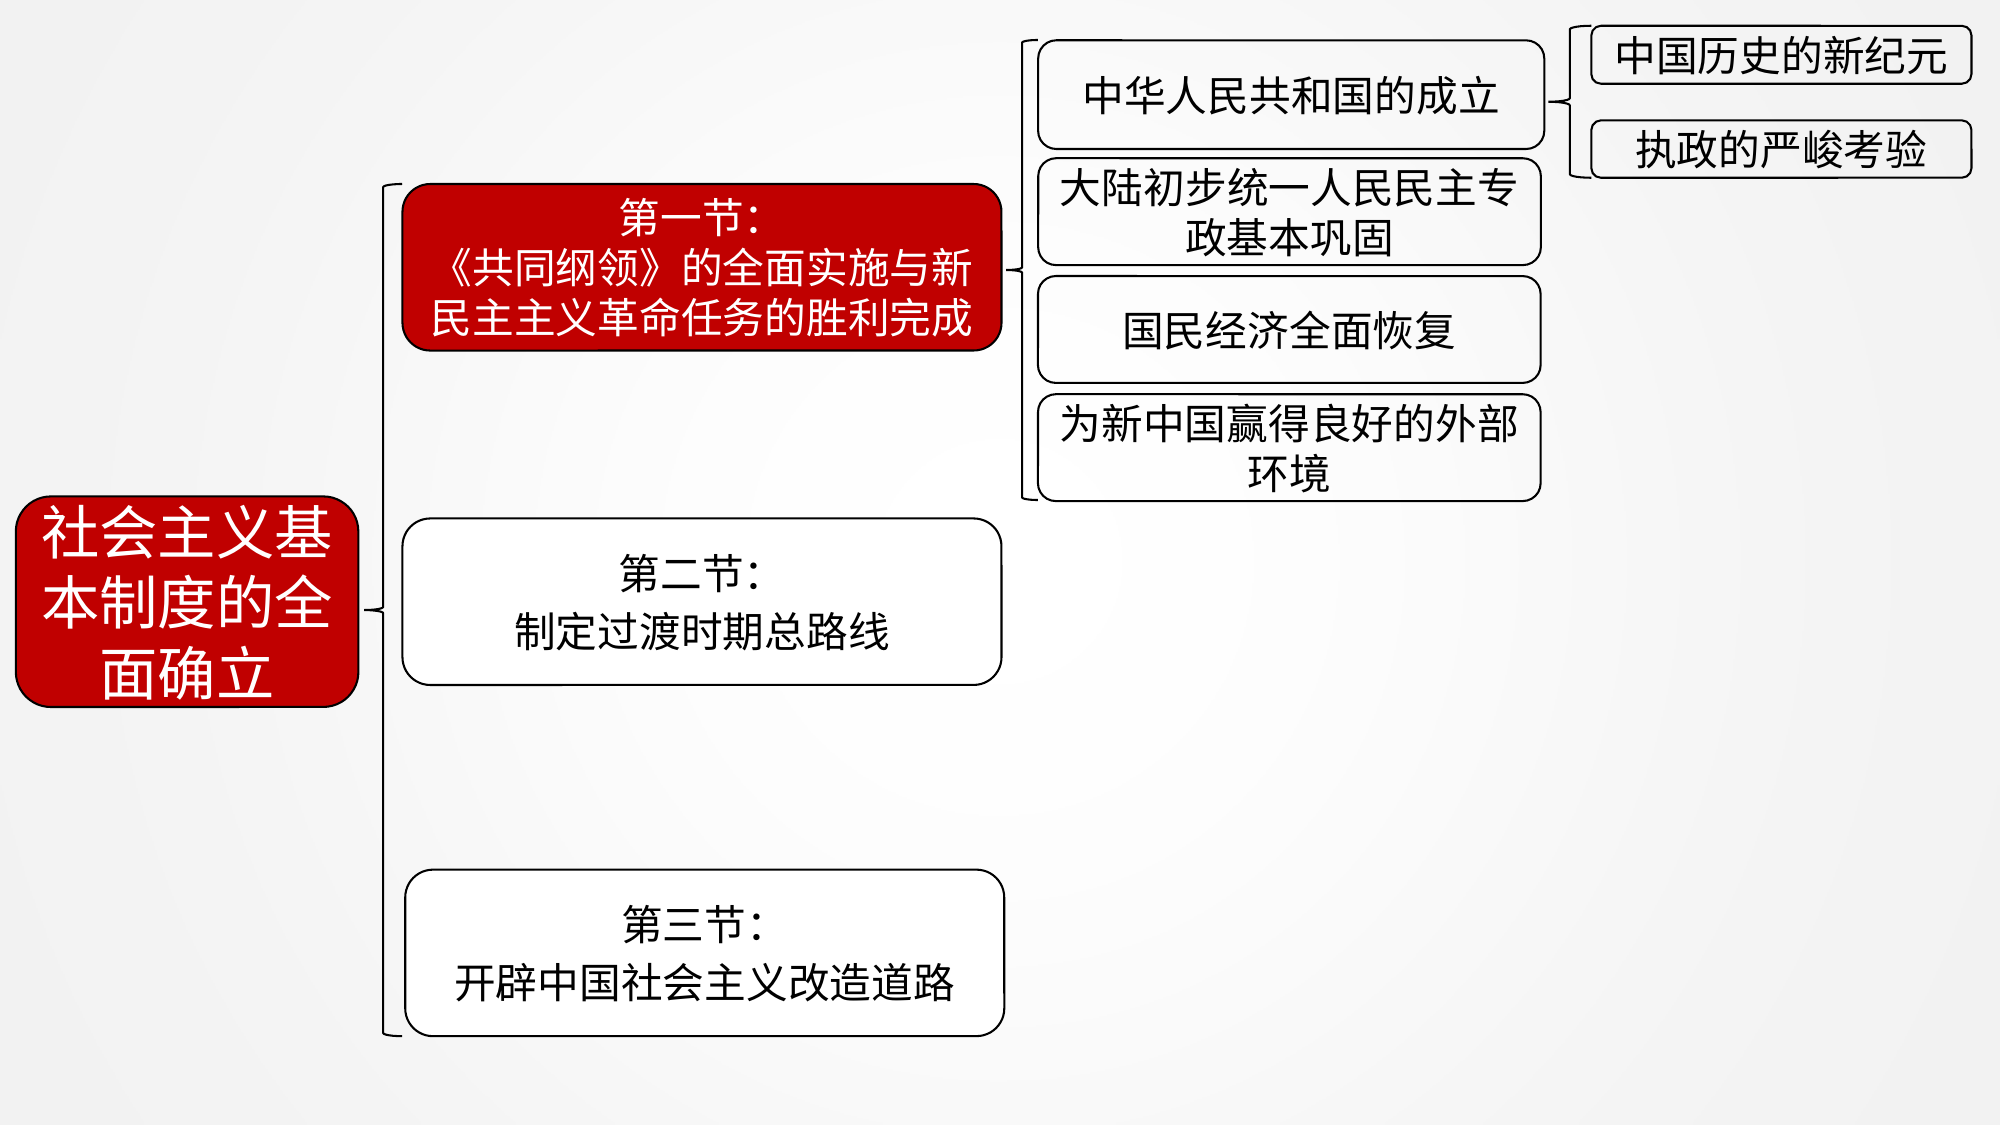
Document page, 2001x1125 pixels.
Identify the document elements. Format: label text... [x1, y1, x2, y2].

text_box 国民经济全面恢复 [1036, 274, 1542, 384]
text_box 为新中国赢得良好的外部环境 [1036, 393, 1542, 503]
text_box 中国历史的新纪元 [1590, 24, 1973, 85]
text_box [1548, 24, 1592, 179]
text_box 执政的严峻考验 [1590, 119, 1973, 179]
text_box 中华人民共和国的成立 [1037, 39, 1546, 151]
text_box 第一节： 《共同纲领》的全面实施与新民主主义革命任务的胜利完成 [401, 182, 1003, 352]
text_box 第二节： 制定过渡时期总路线 [401, 517, 1003, 687]
text_box 社会主义基本制度的全面确立 [14, 495, 360, 709]
text_box 大陆初步统一人民民主专政基本巩固 [1037, 157, 1542, 267]
picture [0, 0, 2000, 1125]
text_box [1006, 38, 1038, 502]
text_box [364, 182, 403, 1038]
text_box 第三节： 开辟中国社会主义改造道路 [404, 868, 1006, 1038]
